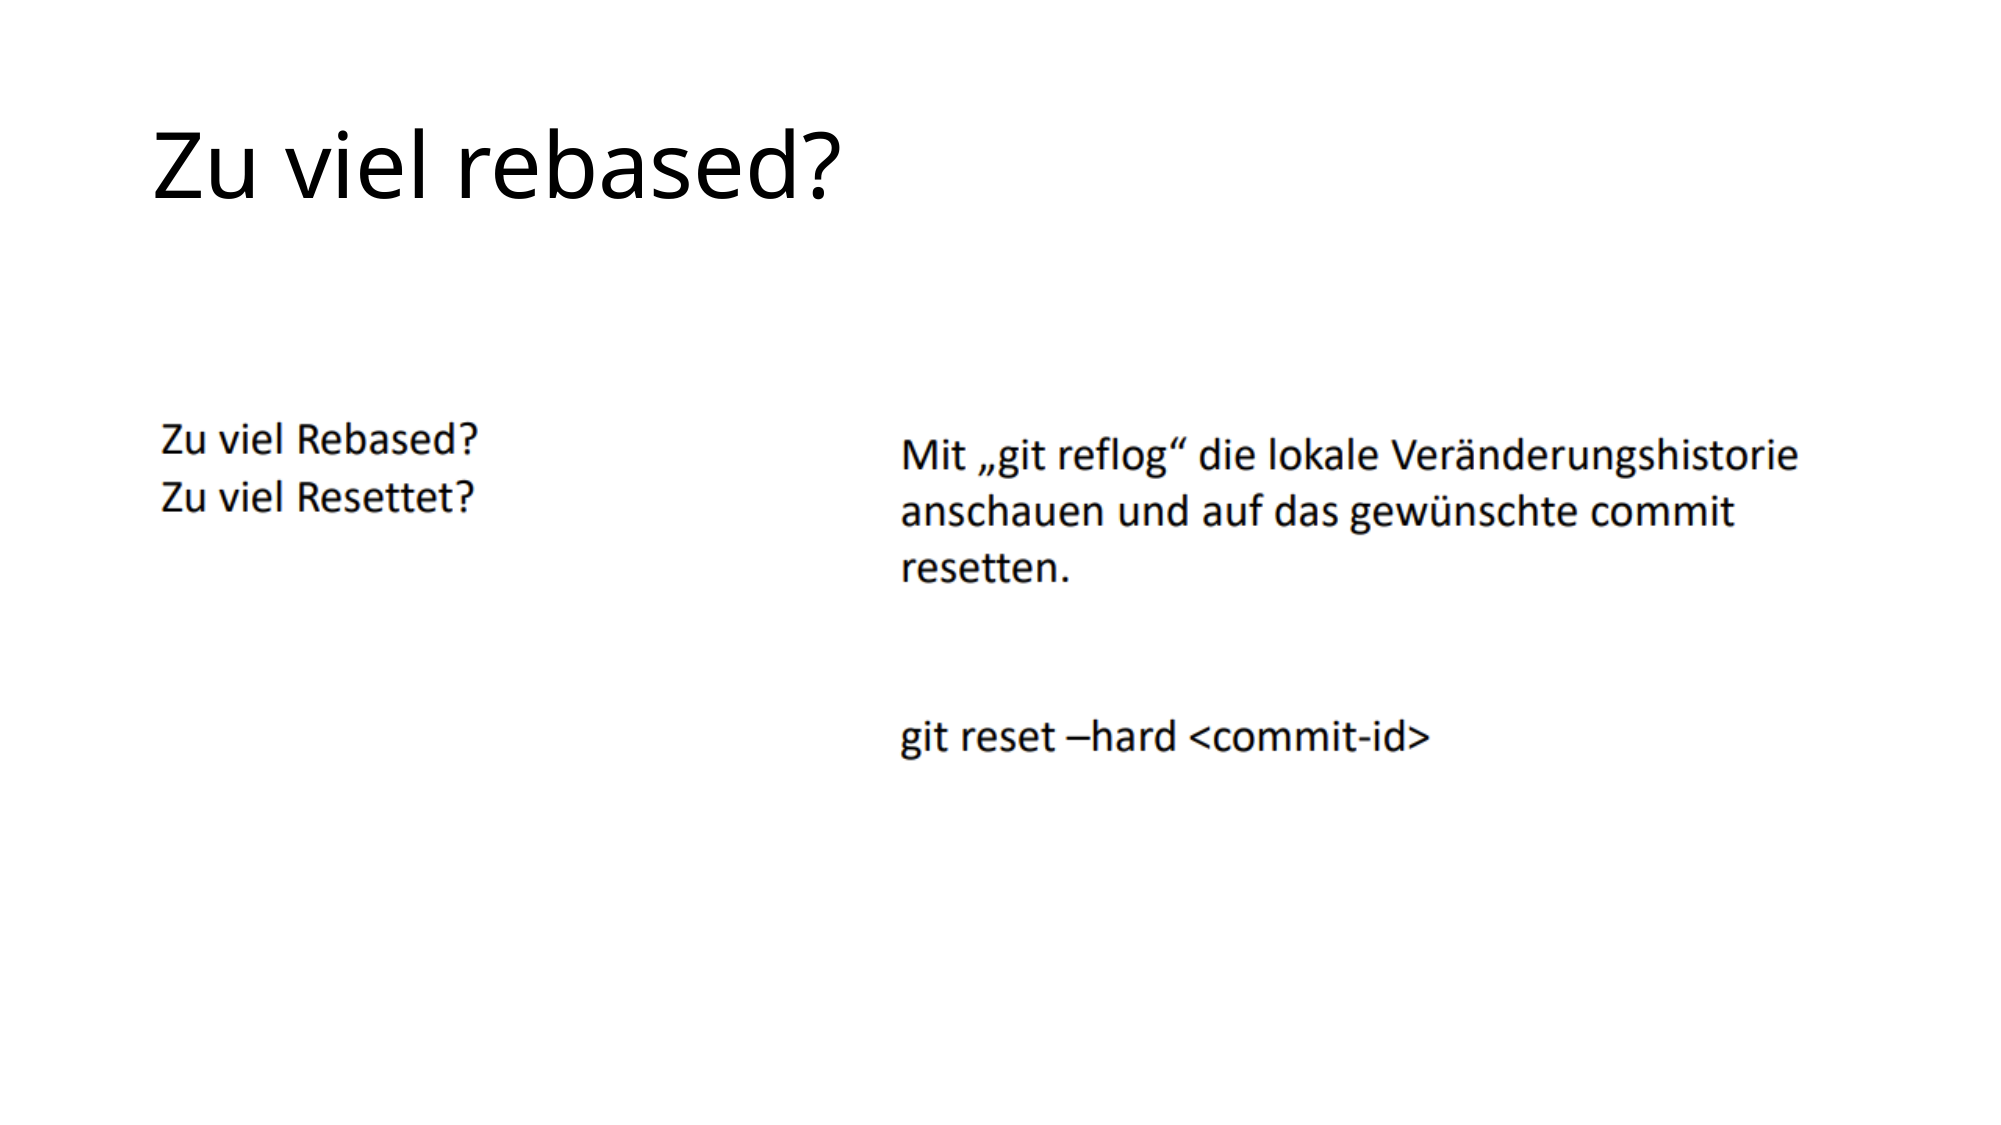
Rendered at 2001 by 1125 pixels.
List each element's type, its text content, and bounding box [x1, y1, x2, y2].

title Zu viel rebased? [137, 59, 1863, 278]
picture [137, 320, 1854, 845]
